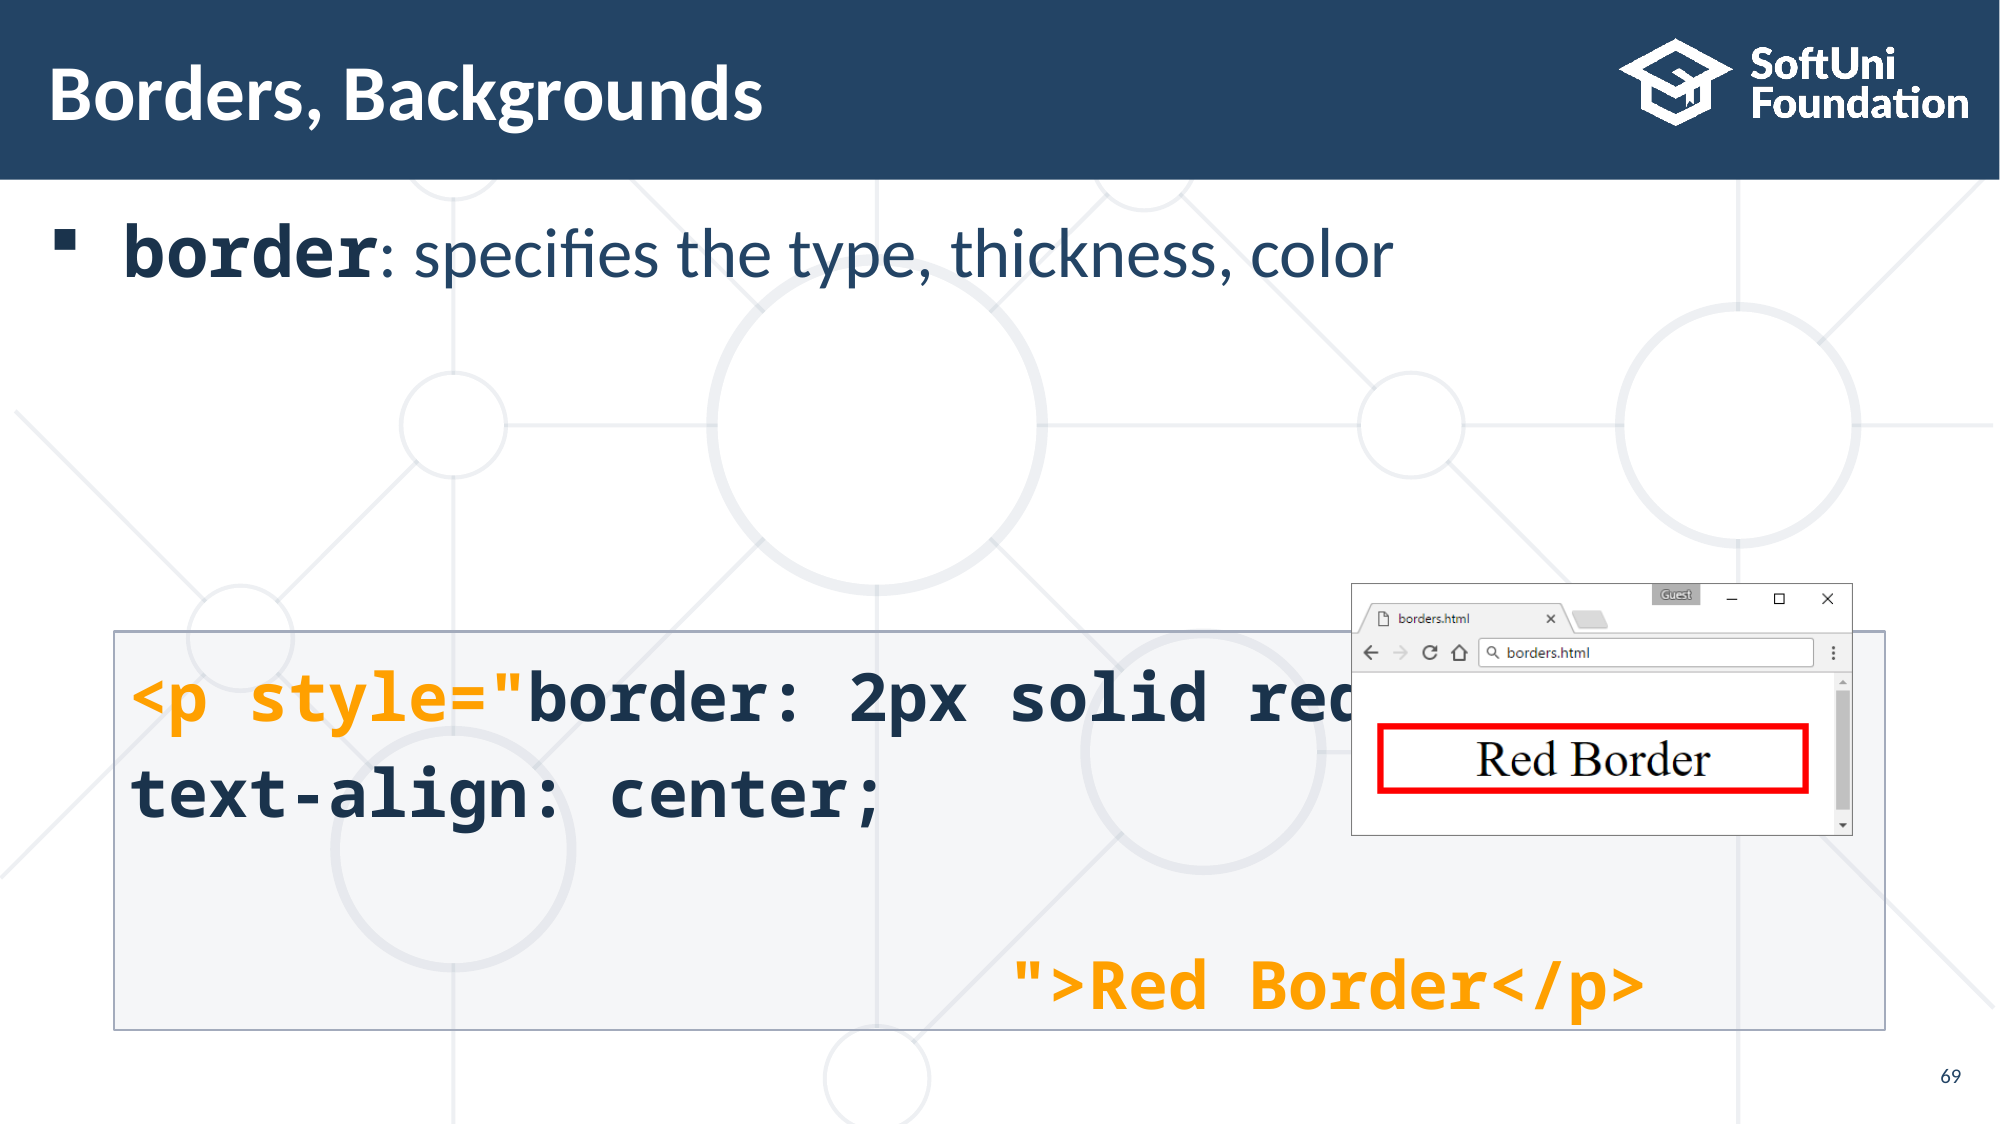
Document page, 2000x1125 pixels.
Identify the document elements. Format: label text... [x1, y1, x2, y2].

text_box <p style="border: 2px solid red; text-align: center; ">Red Border</p> [114, 631, 1886, 1030]
title Borders, Backgrounds [31, 16, 1591, 162]
list border: specifies the type, thickness, color [31, 196, 1970, 1050]
picture [1618, 38, 1968, 126]
picture [1350, 582, 1854, 836]
slide_number 69 [1896, 1049, 1968, 1101]
